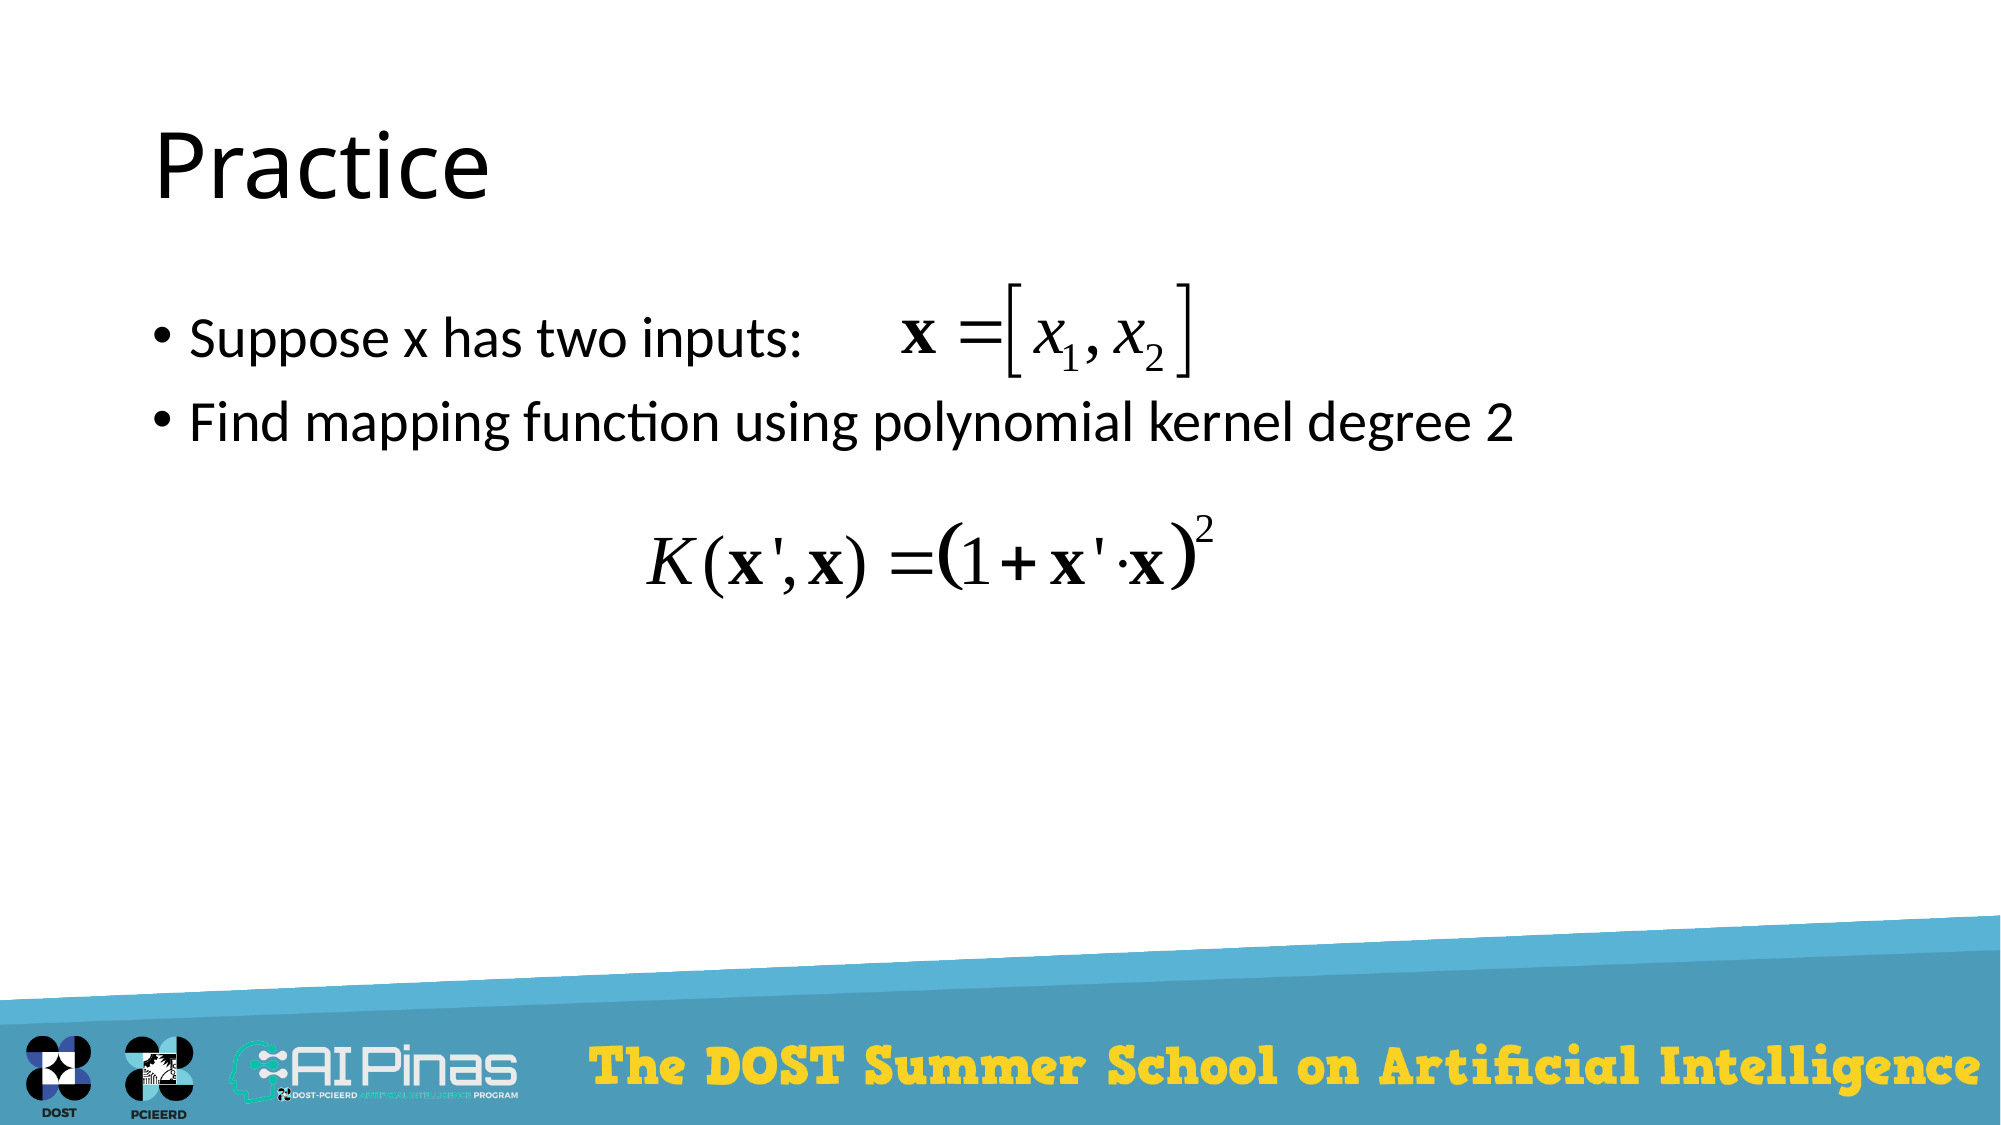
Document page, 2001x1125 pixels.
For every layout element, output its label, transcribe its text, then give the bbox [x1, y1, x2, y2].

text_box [891, 277, 1208, 395]
picture [0, 0, 2001, 1125]
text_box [635, 496, 1227, 626]
list Suppose x has two inputs: Find mapping function using polynomial kernel degree 2 [137, 299, 1863, 1014]
title Practice [137, 59, 1863, 278]
